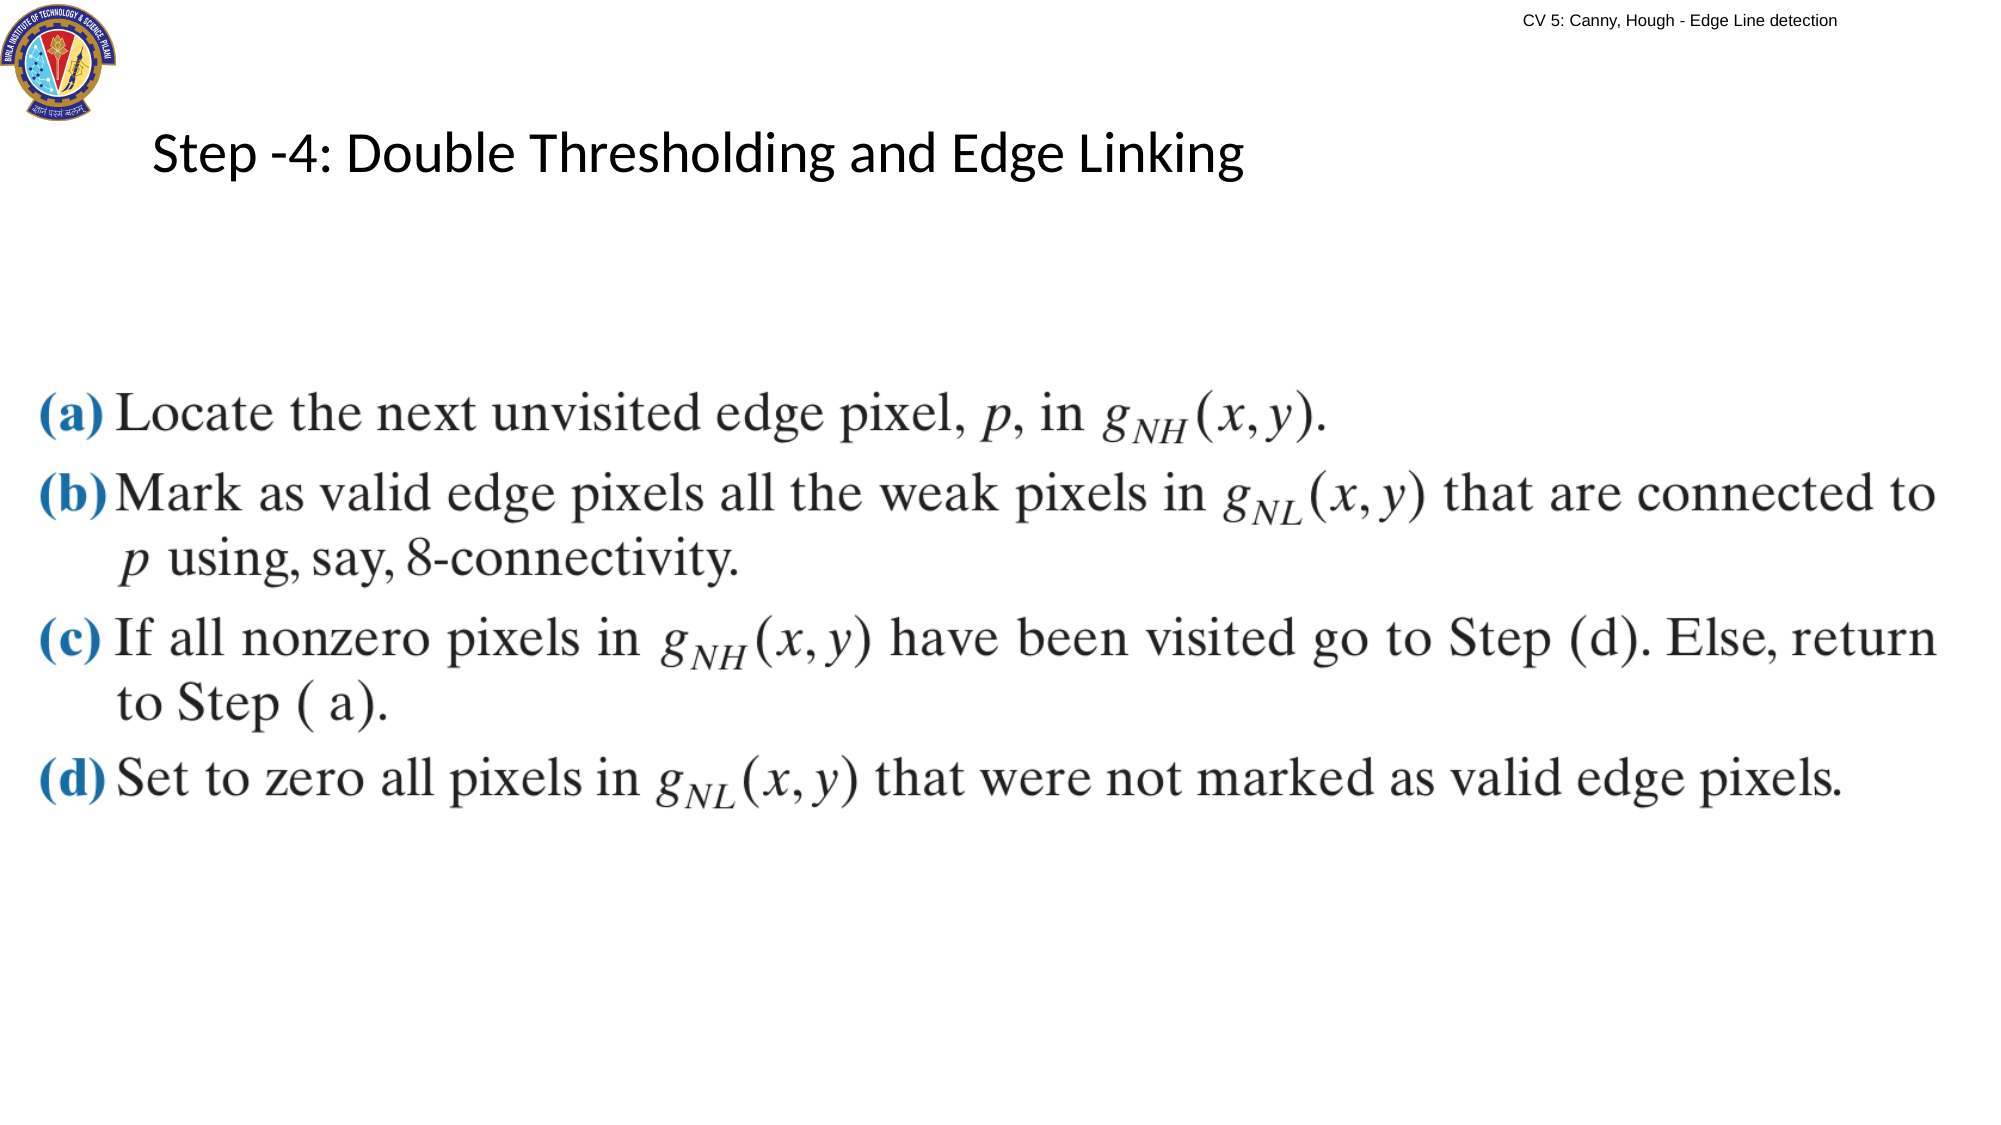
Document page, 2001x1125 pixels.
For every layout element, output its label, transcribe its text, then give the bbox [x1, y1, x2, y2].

picture [24, 368, 1976, 824]
picture [0, 4, 116, 121]
title Step -4: Double Thresholding and Edge Linking [137, 59, 2000, 248]
